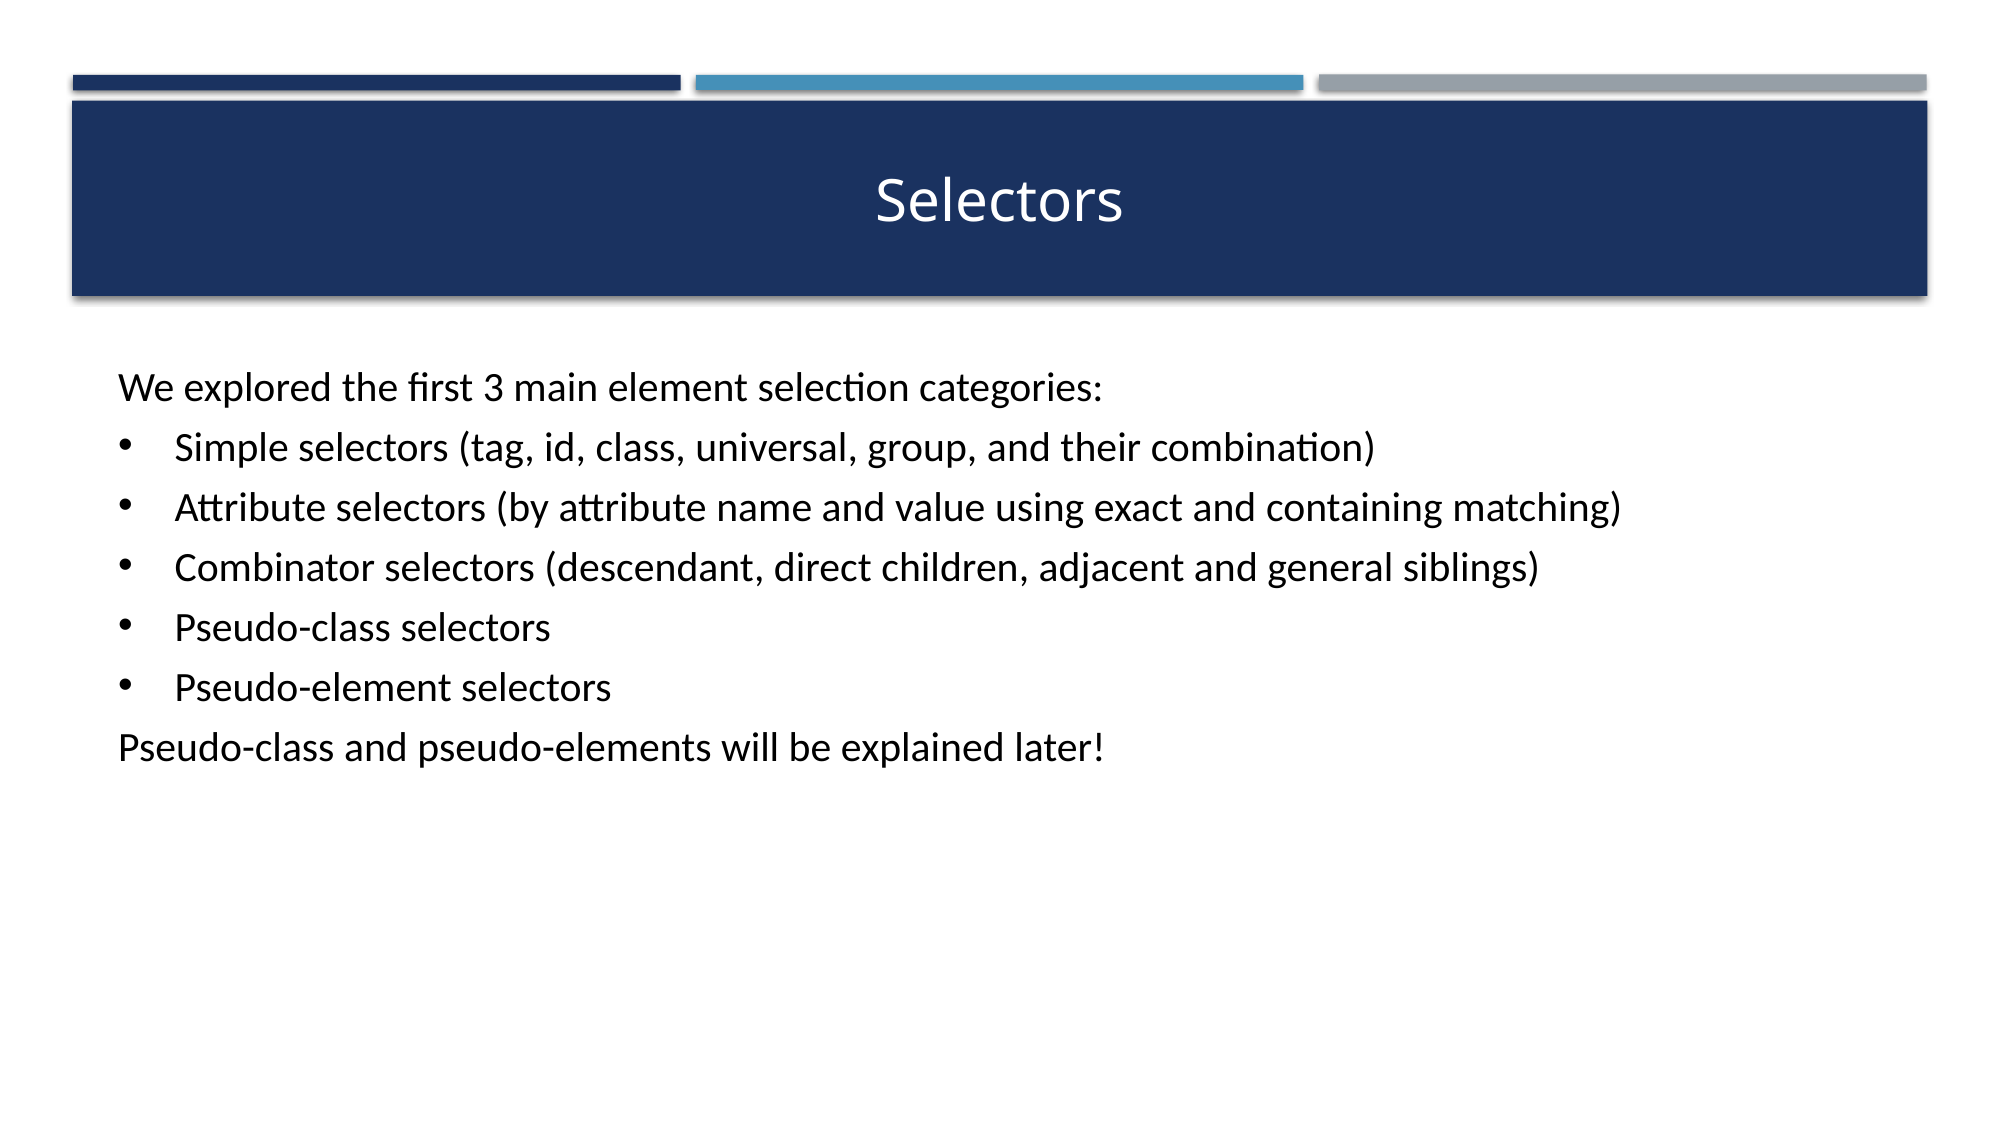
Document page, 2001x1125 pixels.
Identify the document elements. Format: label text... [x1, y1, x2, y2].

title Selectors [95, 152, 1905, 241]
text_box We explored the first 3 main element selection categories: Simple selectors (tag, id, class, universal, group, and their combination) Attribute selectors (by attribute name and value using exact and containing matching) Combinator selectors (descendant, direct children, adjacent and general siblings) Pseudo-class selectors Pseudo-element selectors Pseudo-class and pseudo-elements will be explained later! [103, 342, 1639, 777]
